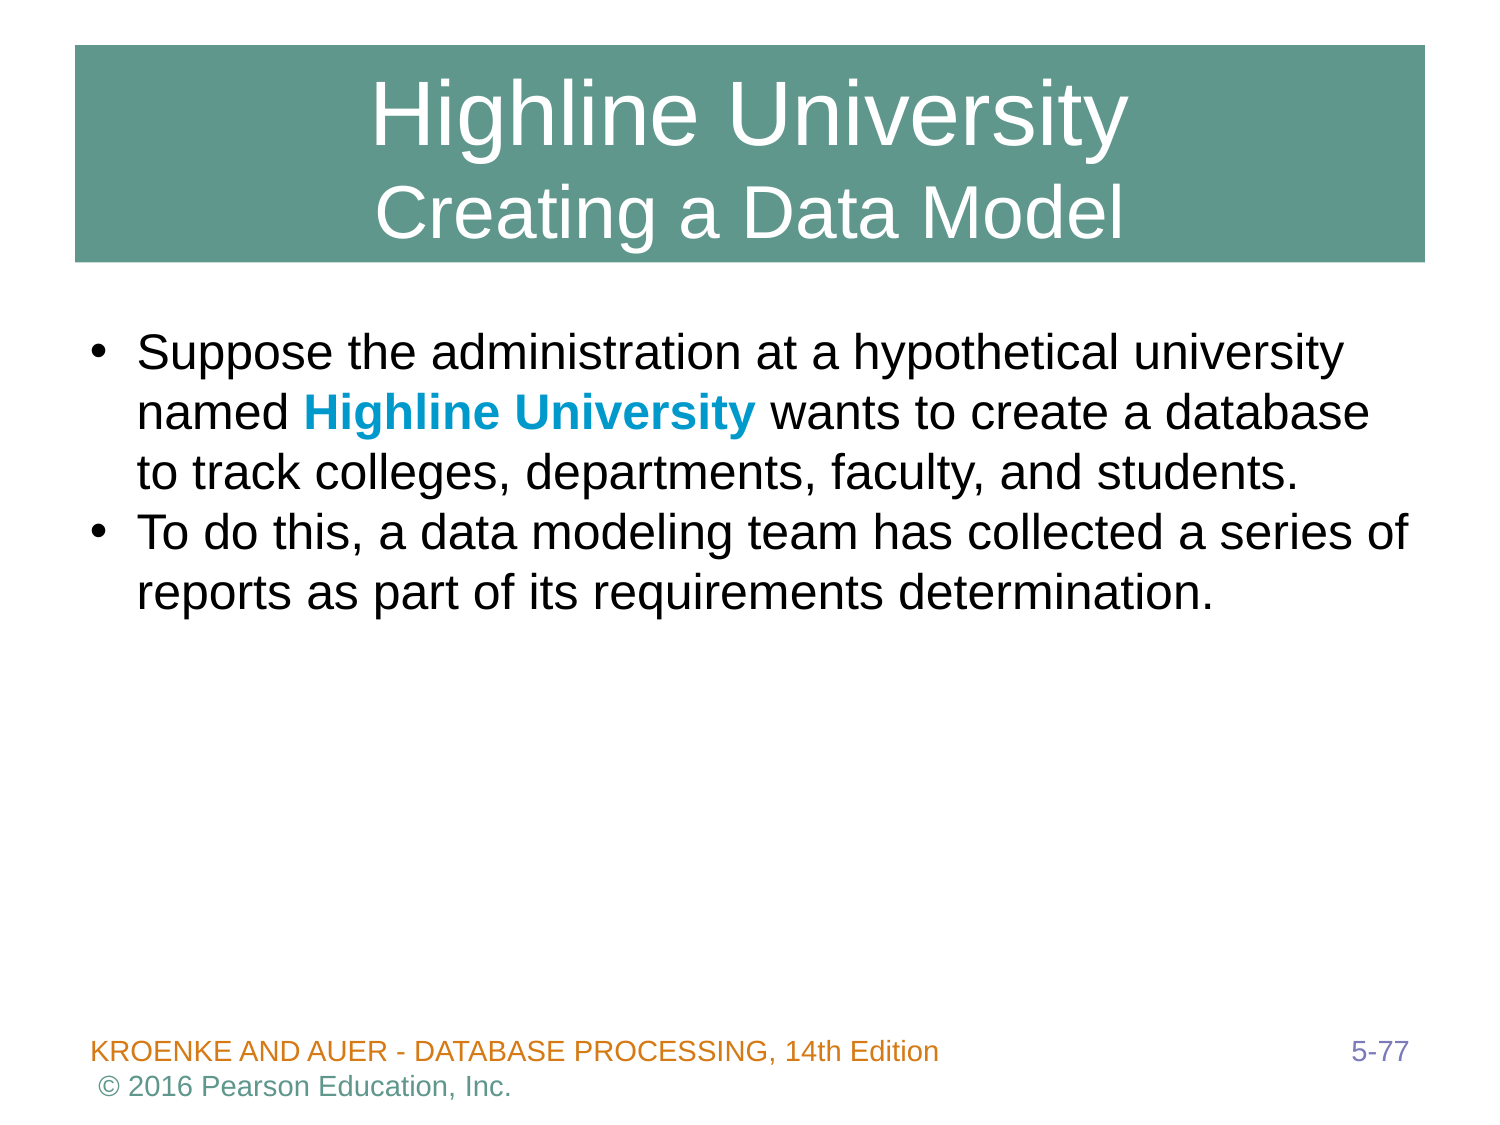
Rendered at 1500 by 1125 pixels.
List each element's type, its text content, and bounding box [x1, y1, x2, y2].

text_box Suppose the administration at a hypothetical university named Highline University wants to create a database to track colleges, departments, faculty, and students. To do this, a data modeling team has collected a series of reports as part of its requirements determination. [74, 312, 1425, 628]
title Highline University Creating a Data Model [74, 44, 1426, 263]
slide_number 5-77 [1074, 1024, 1426, 1103]
footer KROENKE AND AUER - DATABASE PROCESSING, 14th Edition © 2016 Pearson Education, Inc. [74, 1024, 963, 1104]
